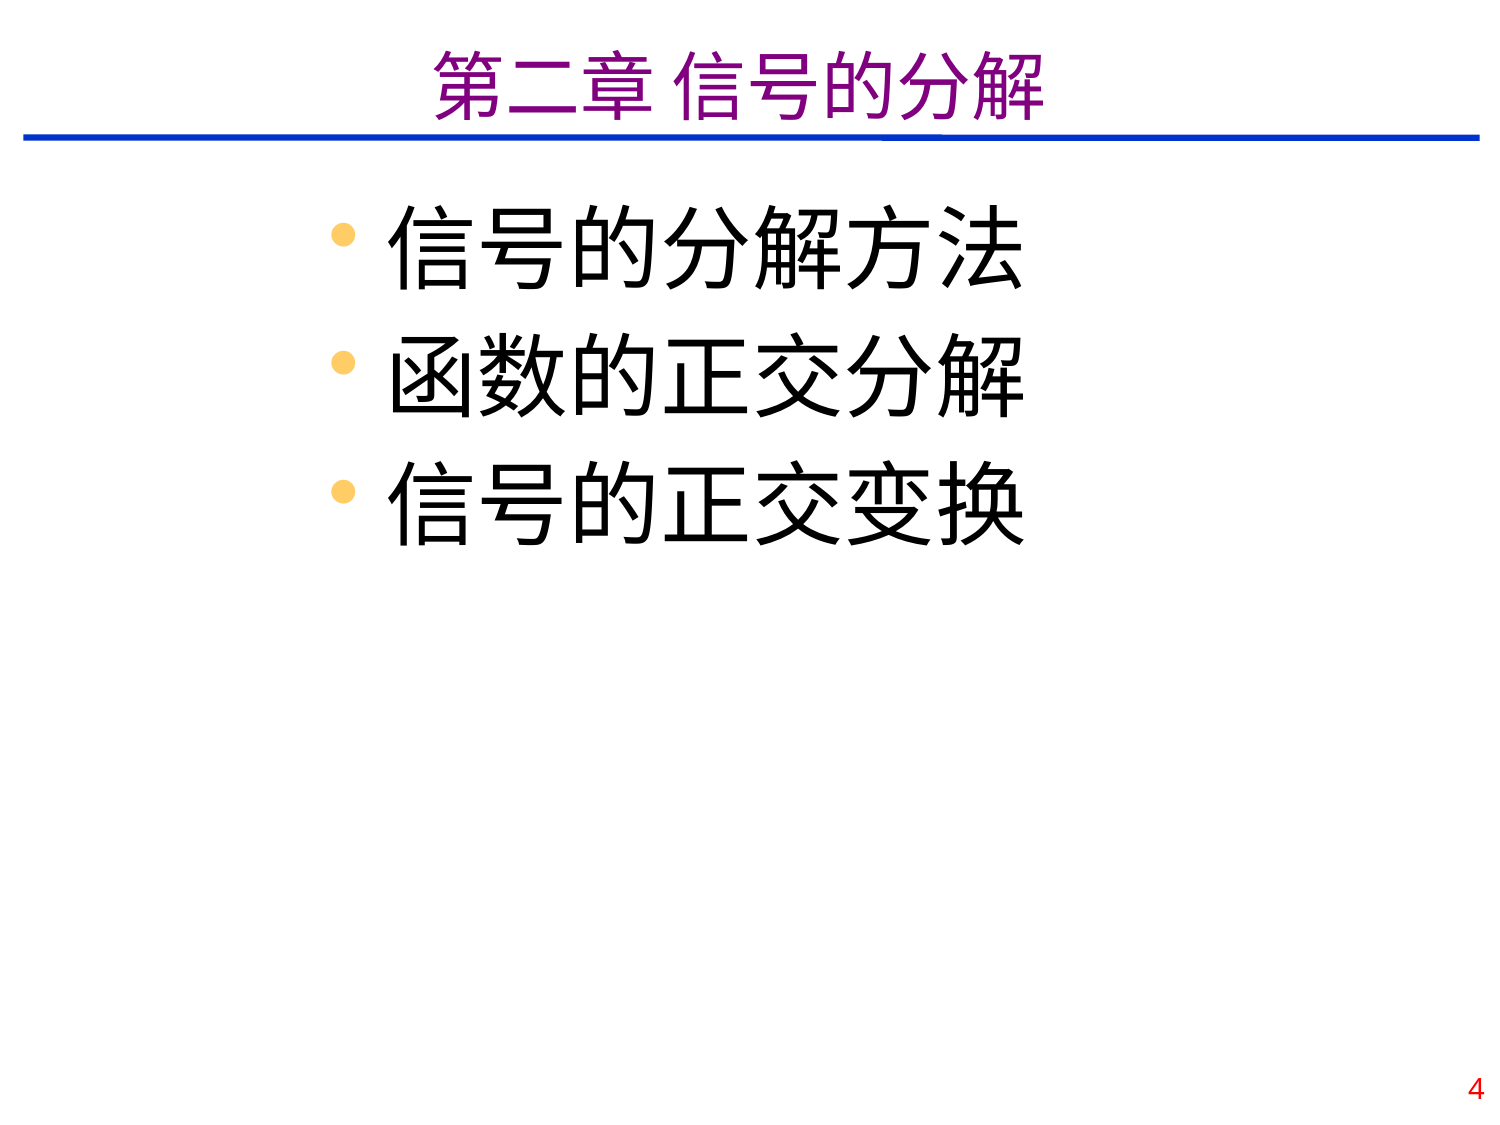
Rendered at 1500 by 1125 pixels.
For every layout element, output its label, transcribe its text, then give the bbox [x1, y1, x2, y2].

text_box 第二章 信号的分解 [9, 31, 1468, 138]
slide_number 4 [1187, 1062, 1500, 1125]
list 信号的分解方法 函数的正交分解 信号的正交变换 [313, 183, 1335, 746]
